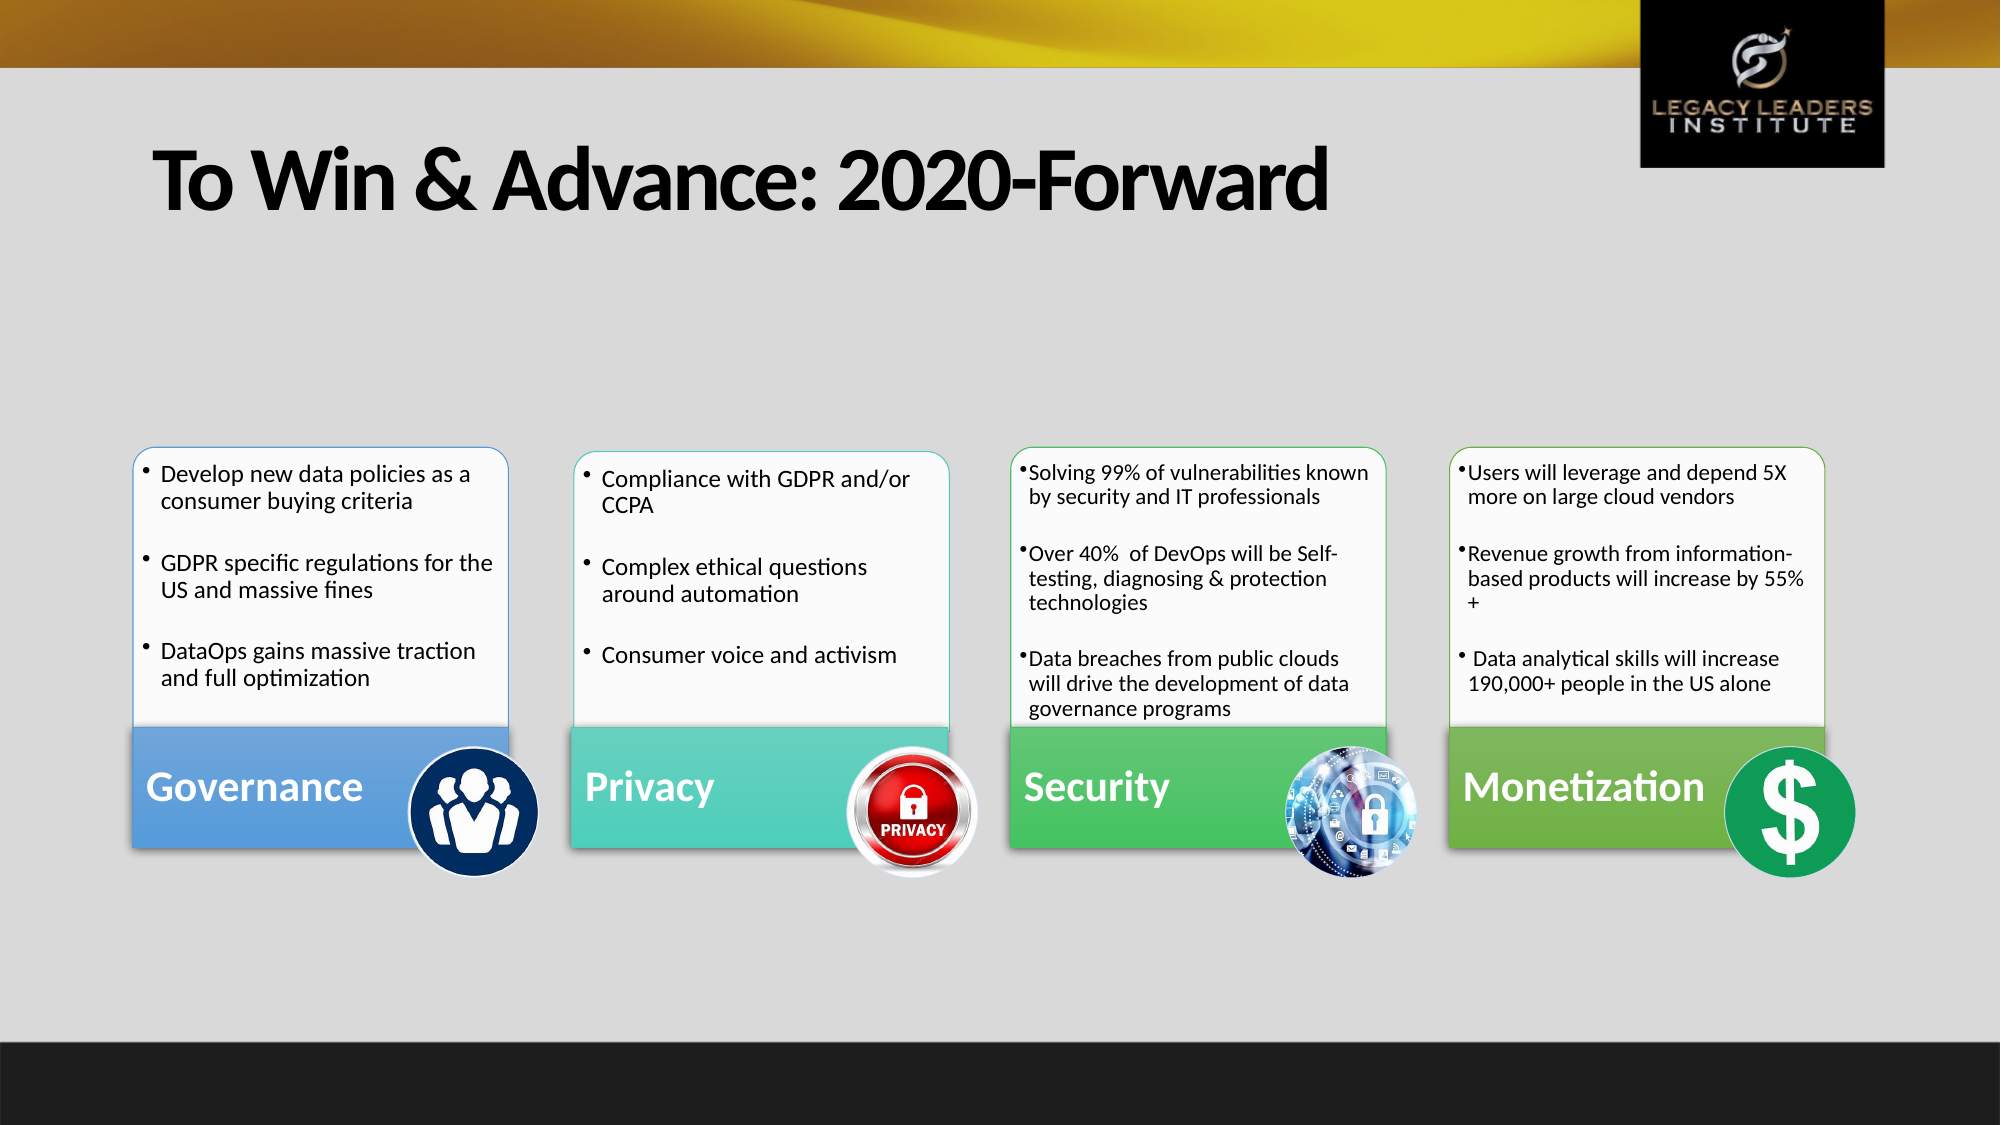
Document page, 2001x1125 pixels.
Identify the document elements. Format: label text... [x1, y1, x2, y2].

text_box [131, 335, 1857, 990]
picture [0, 0, 2000, 1125]
title To Win & Advance: 2020-Forward [137, 83, 1640, 278]
